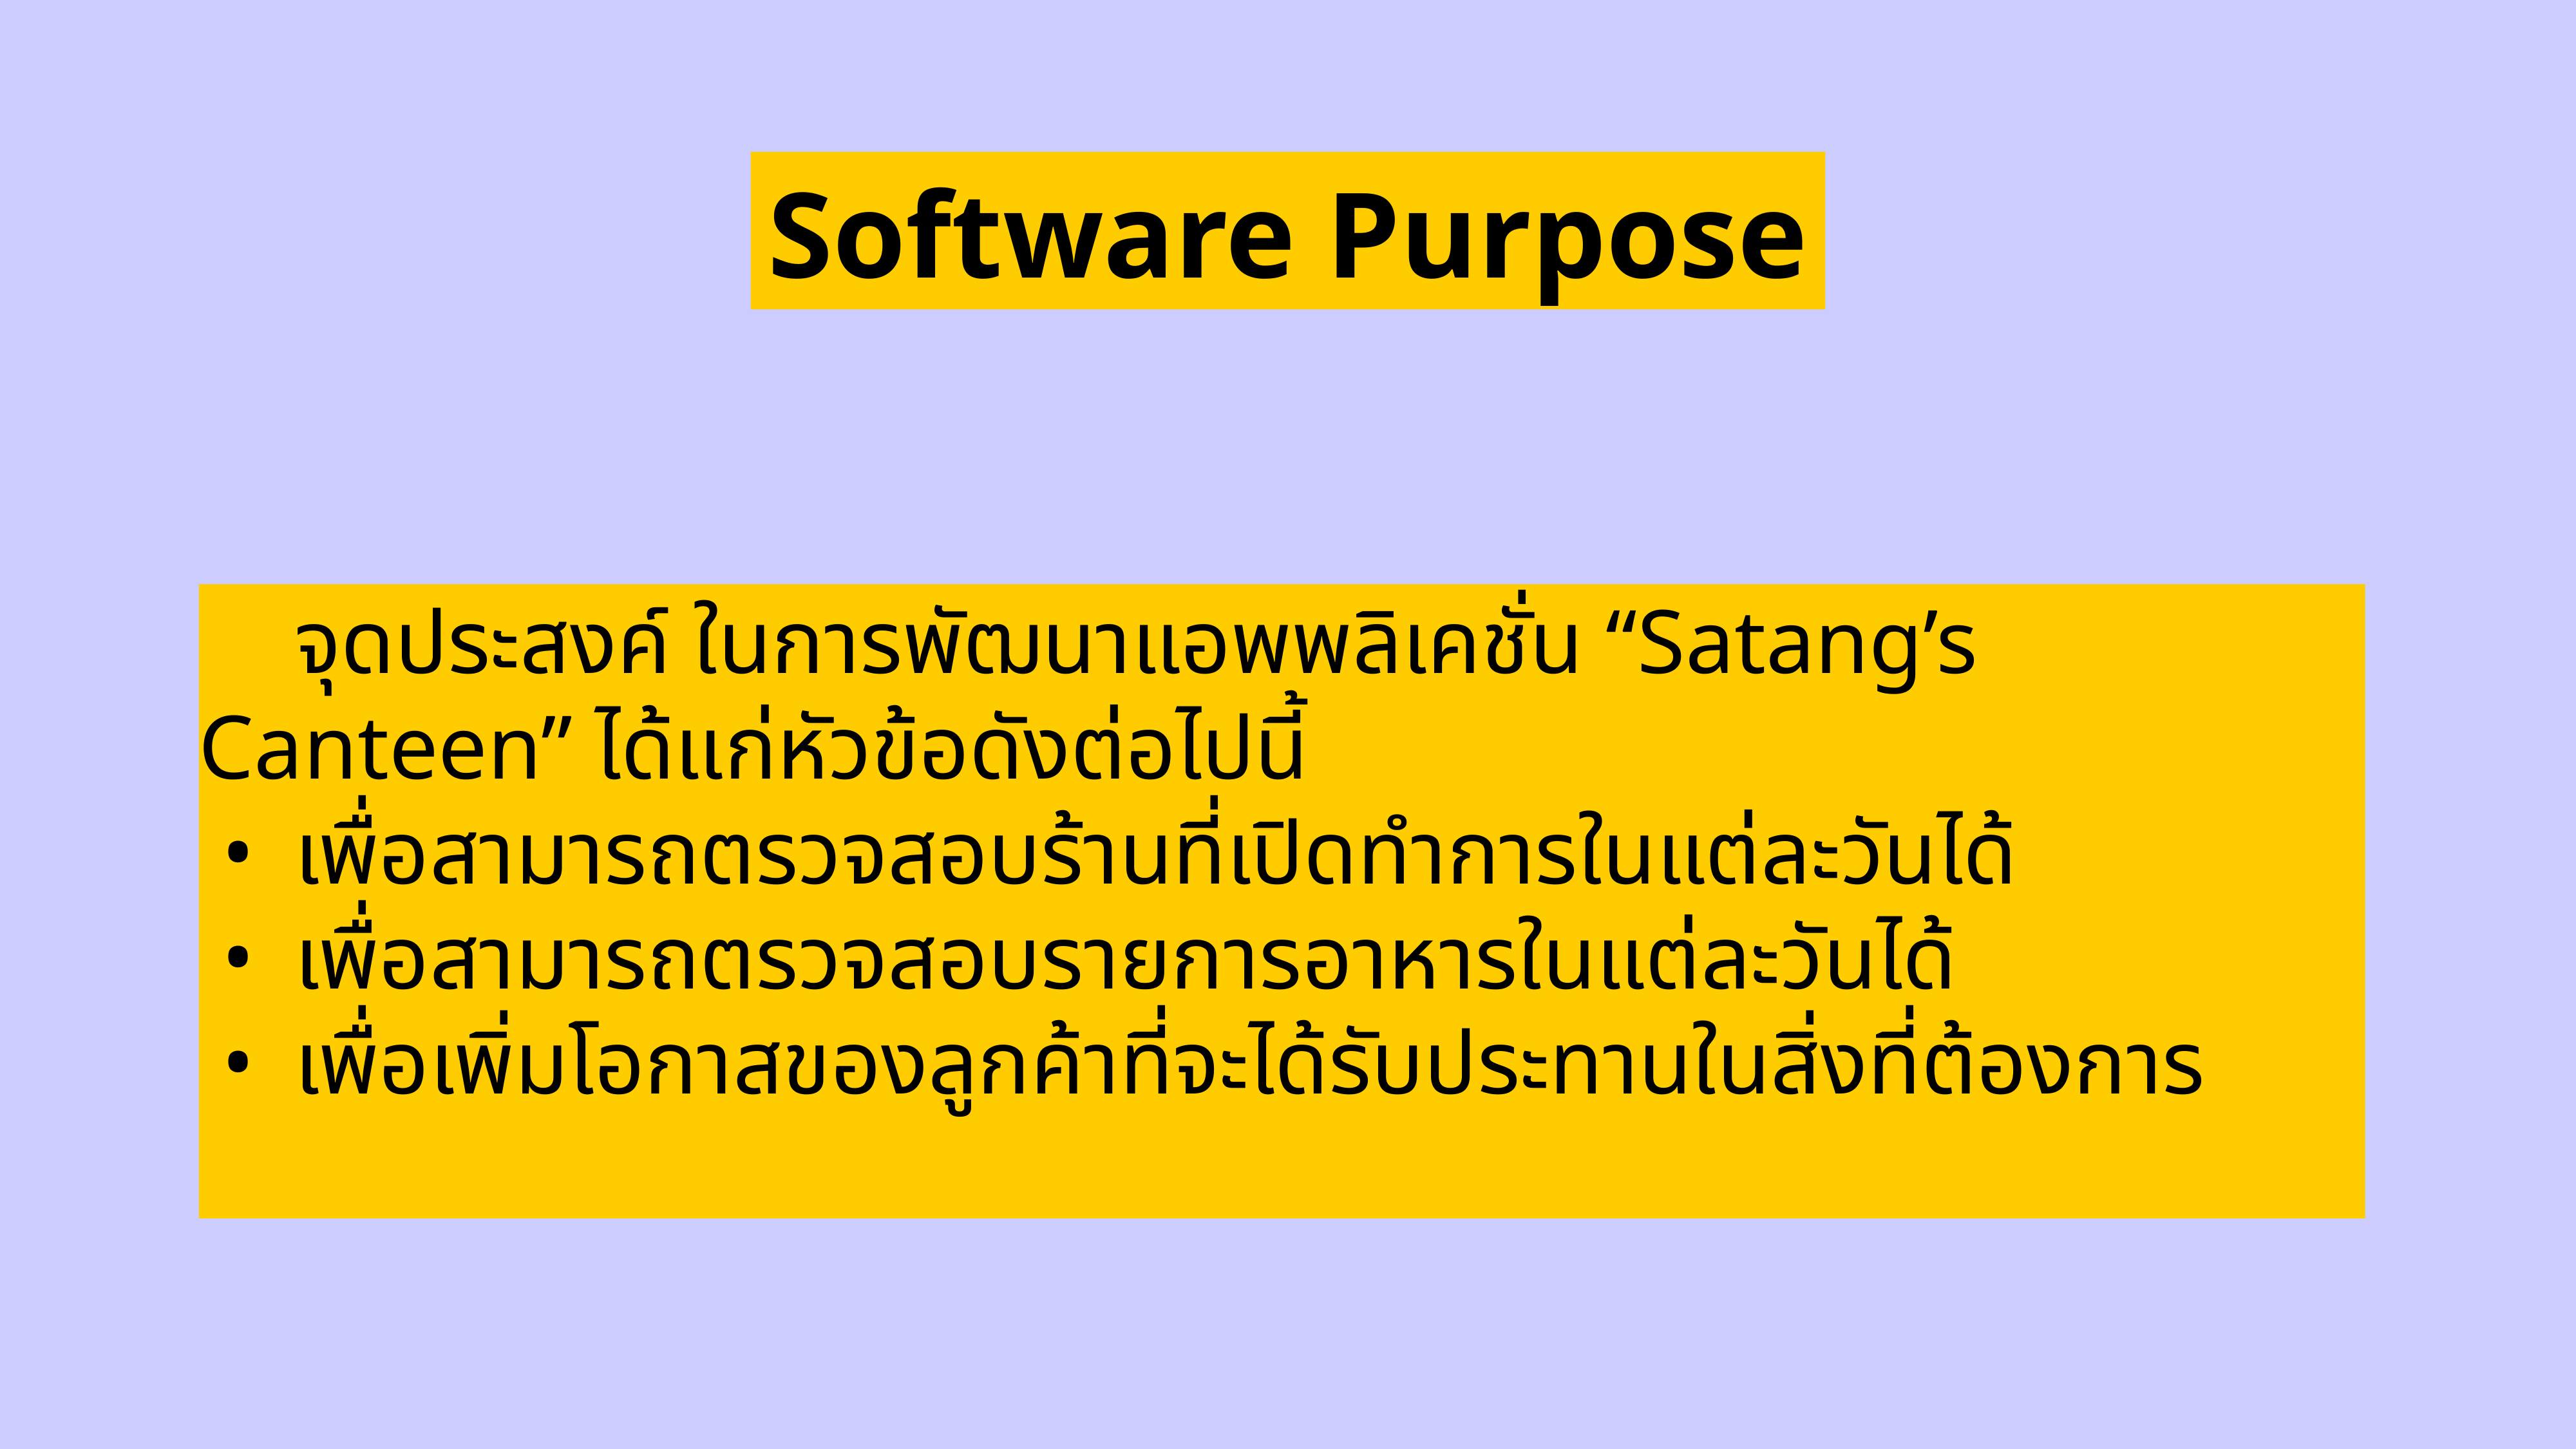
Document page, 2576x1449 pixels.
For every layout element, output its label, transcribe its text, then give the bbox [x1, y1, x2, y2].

text_box Software Purpose [750, 151, 1826, 310]
title จุดประสงค์ ในการพัฒนาแอพพลิเคชั่น “Satang’s Canteen” ได้แก่หัวข้อดังต่อไปนี้ • เพื่อสามารถตรวจสอบร้านที่เปิดทำการในแต่ละวันได้ • เพื่อสามารถตรวจสอบรายการอาหารในแต่ละวันได้ • เพื่อเพิ่มโอกาสของลูกค้าที่จะได้รับประทานในสิ่งที่ต้องการ [198, 584, 2365, 1219]
